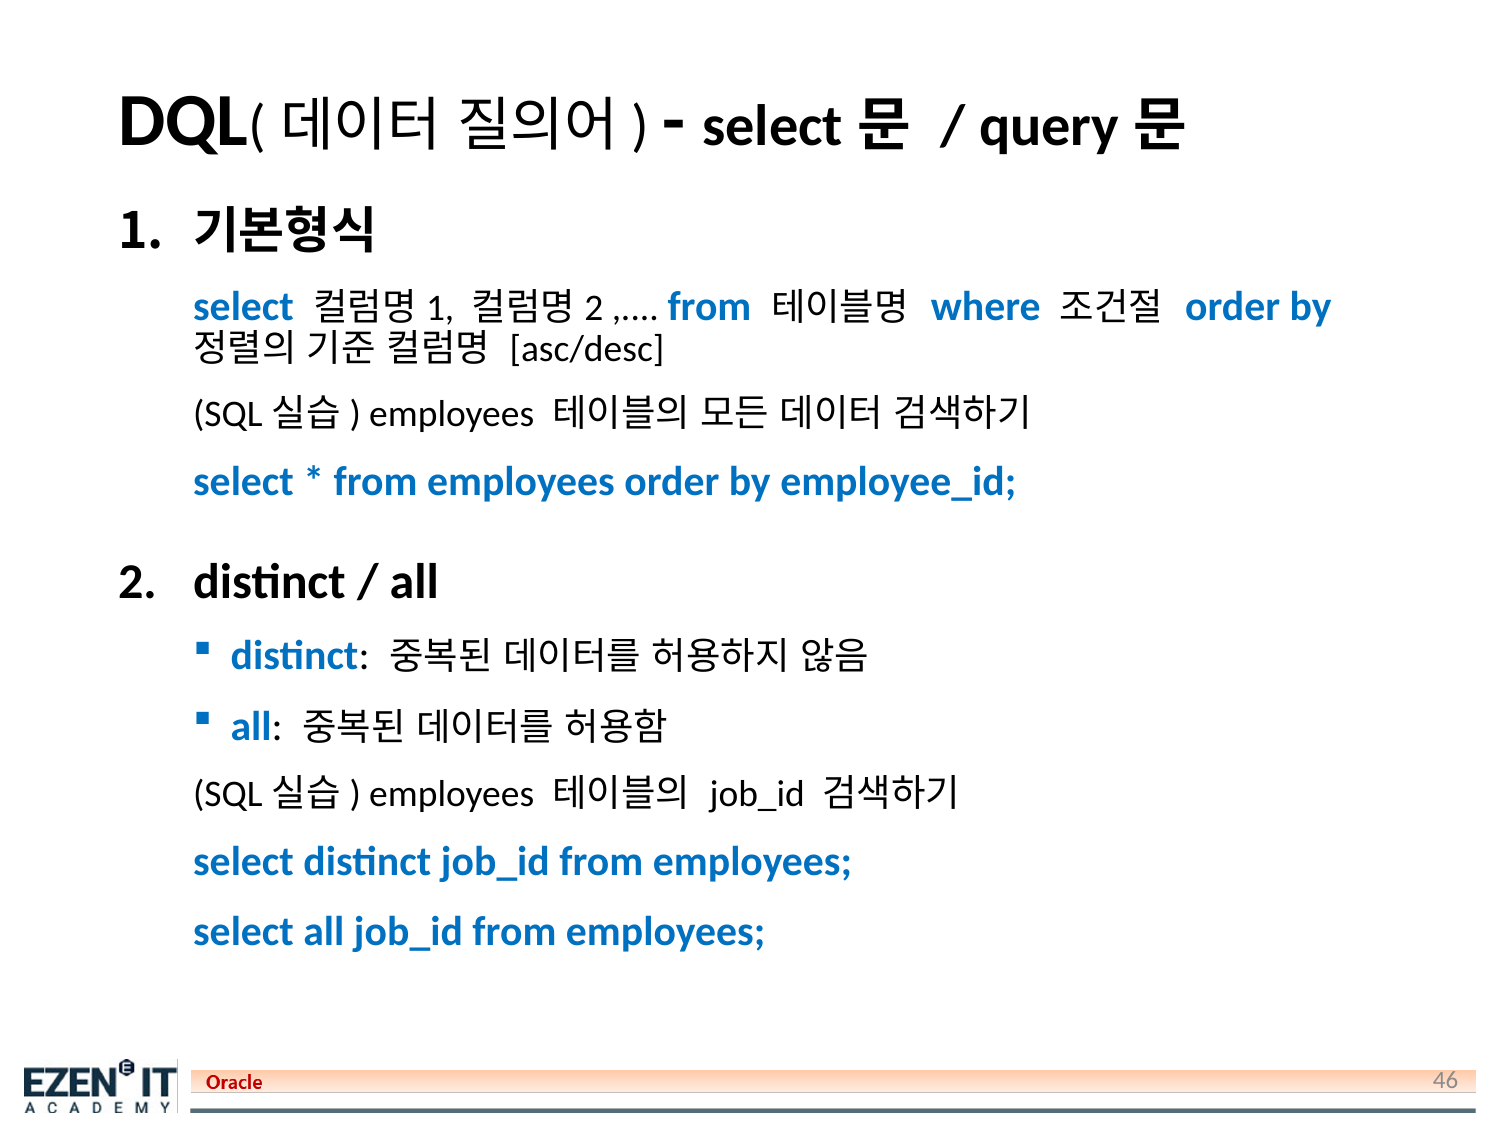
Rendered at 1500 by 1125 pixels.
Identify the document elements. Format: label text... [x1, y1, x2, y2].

list 기본형식 select 컬럼명1, 컬럼명2 ,.... from 테이블명 where 조건절 order by 정렬의 기준 컬럼명 [asc/desc] (SQL실습) employees 테이블의 모든 데이터 검색하기 select * from employees order by employee_id; distinct / all distinct: 중복된 데이터를 허용하지 않음 all: 중복된 데이터를 허용함 (SQL실습) employees 테이블의 job_id 검색하기 select distinct job_id from employees; select all job_id from employees; [103, 197, 1397, 1014]
picture [24, 1059, 1476, 1113]
slide_number 46 [1400, 1048, 1474, 1109]
title DQL(데이터 질의어) - select문 / query문 [103, 59, 1397, 183]
